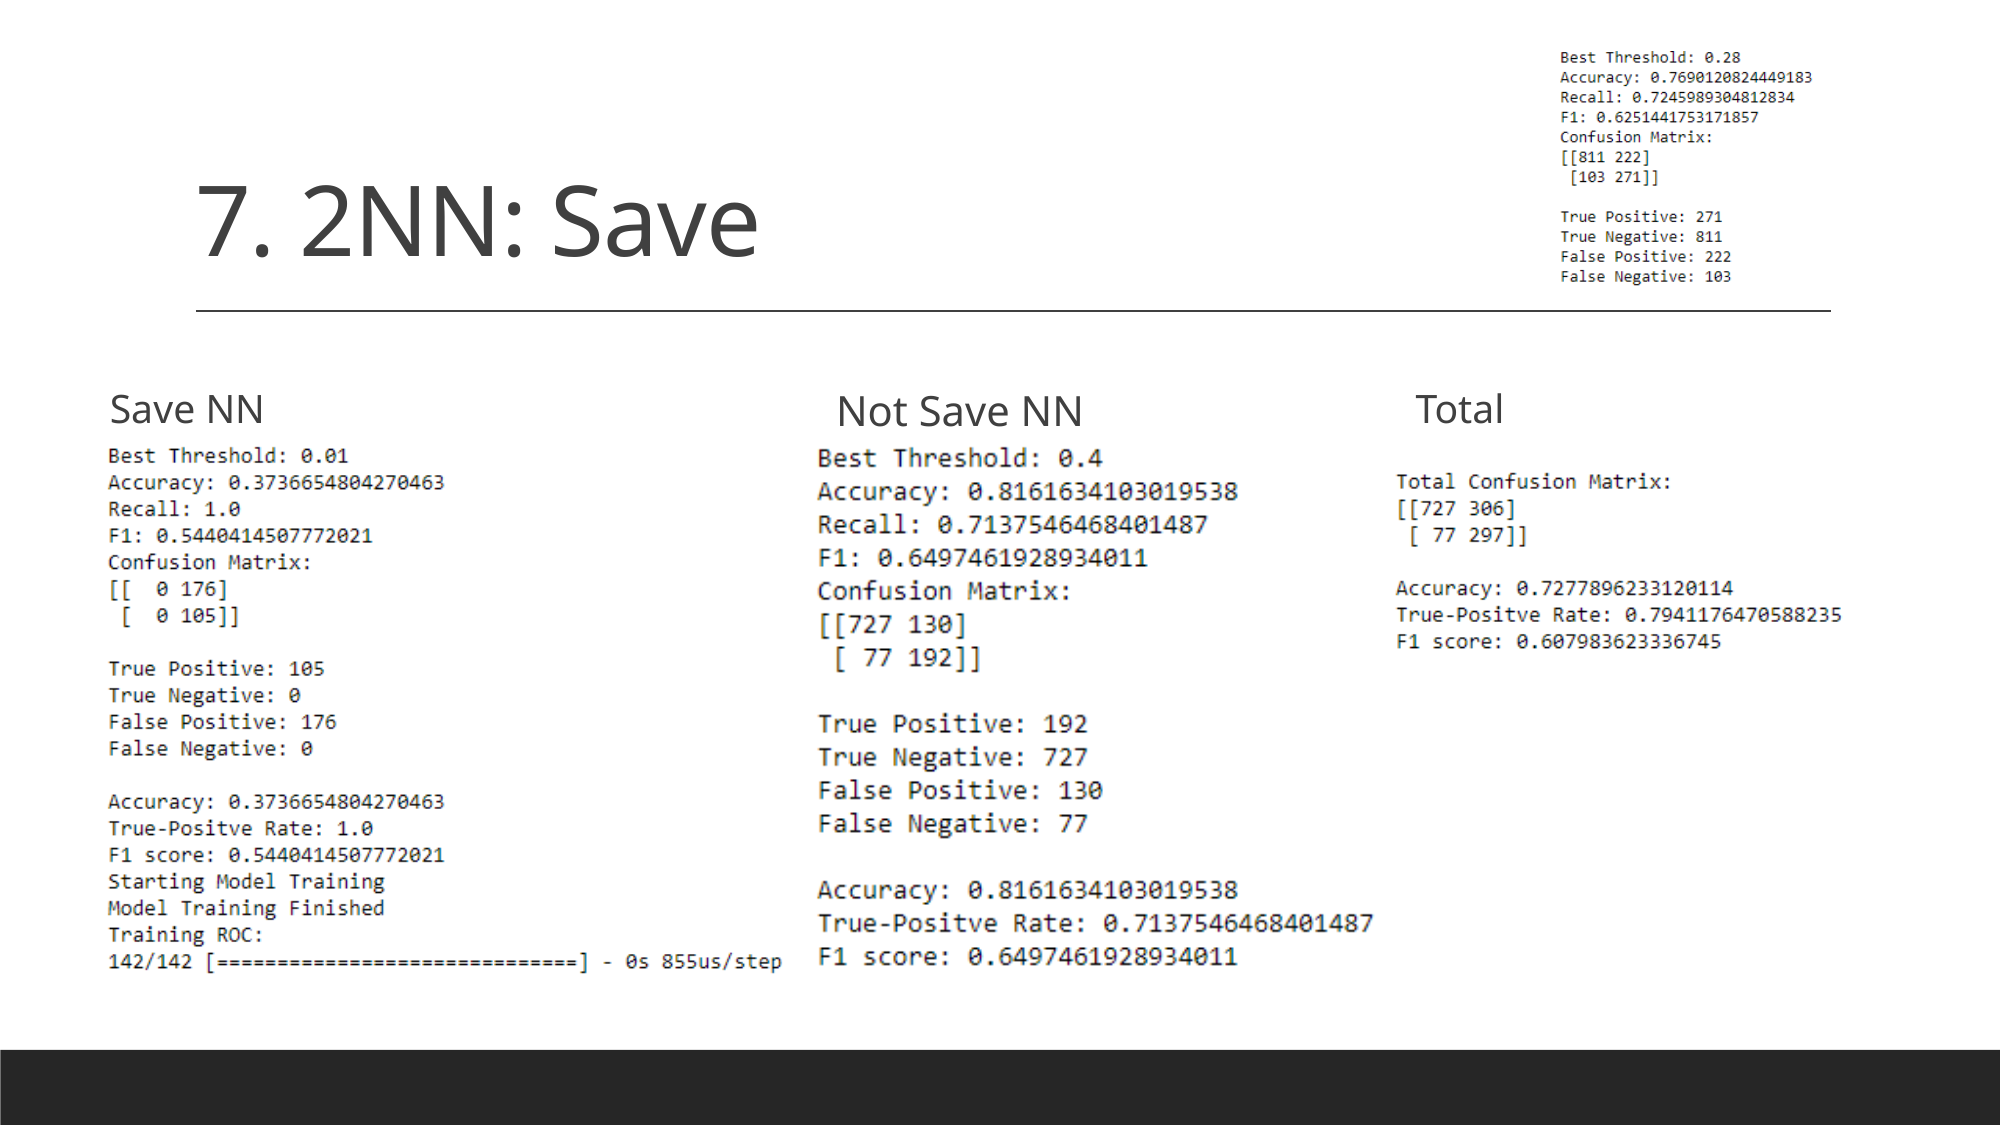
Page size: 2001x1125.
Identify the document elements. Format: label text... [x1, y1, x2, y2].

text_box Save NN [95, 372, 316, 439]
text_box Total [1401, 372, 1685, 439]
title 7. 2NN: Save [180, 47, 1830, 285]
picture [98, 438, 805, 990]
picture [1551, 51, 1819, 291]
list Not Save NN [821, 372, 1105, 435]
picture [811, 438, 1855, 990]
